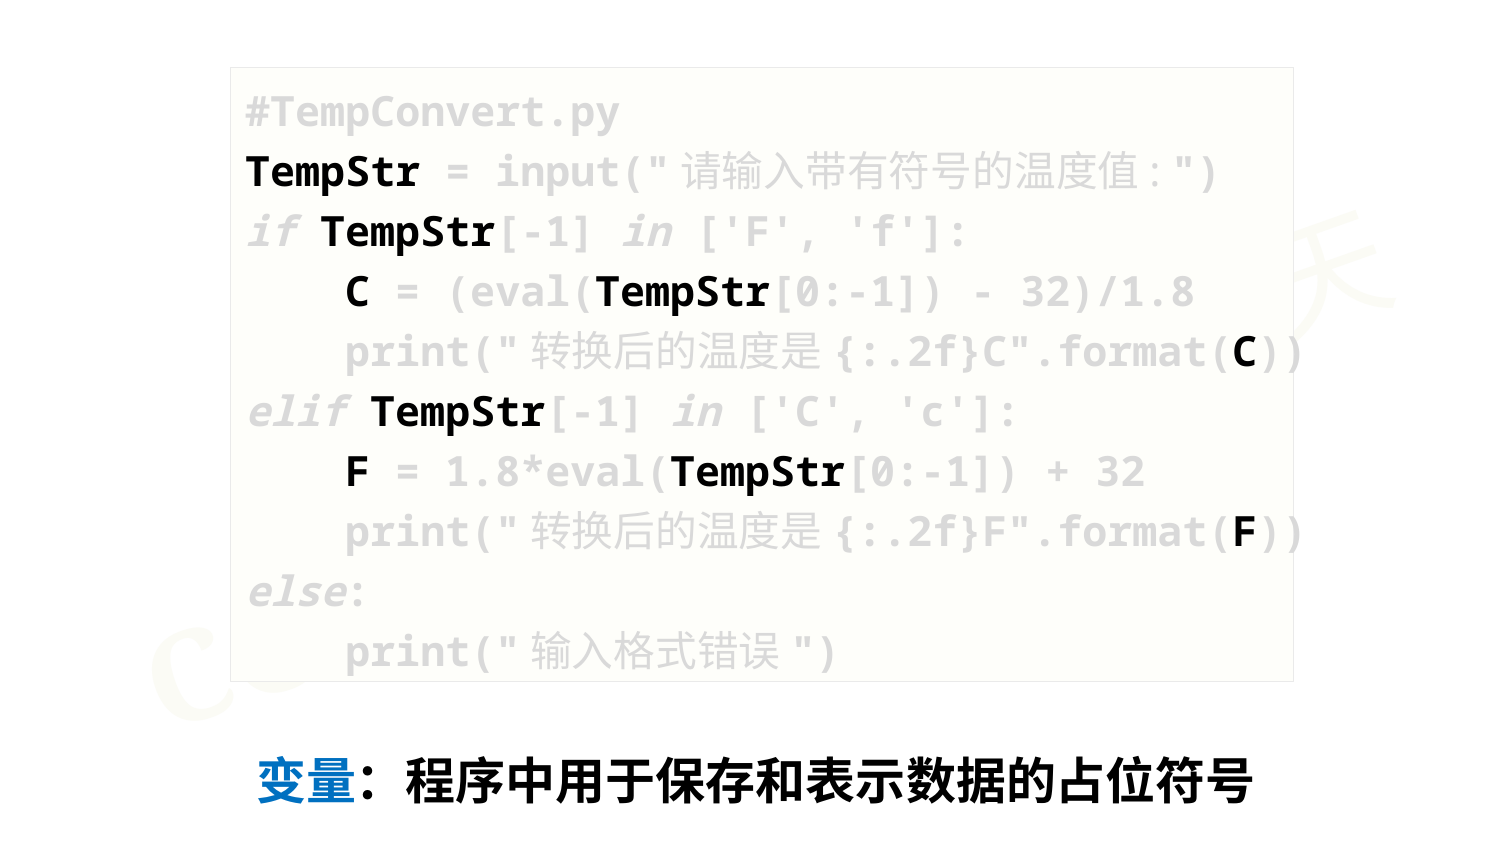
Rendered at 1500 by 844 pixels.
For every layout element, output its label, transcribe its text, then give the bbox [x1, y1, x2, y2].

text_box 变量：程序中用于保存和表示数据的占位符号 [88, 681, 1424, 817]
text_box #TempConvert.py TempStr = input("请输入带有符号的温度值: ") if TempStr[-1] in ['F', 'f']: C = (eval(TempStr[0:-1]) - 32)/1.8 print("转换后的温度是{:.2f}C".format(C)) elif TempStr[-1] in ['C', 'c']: F = 1.8*eval(TempStr[0:-1]) + 32 print("转换后的温度是{:.2f}F".format(F)) else: print("输入格式错误") [230, 67, 1294, 681]
